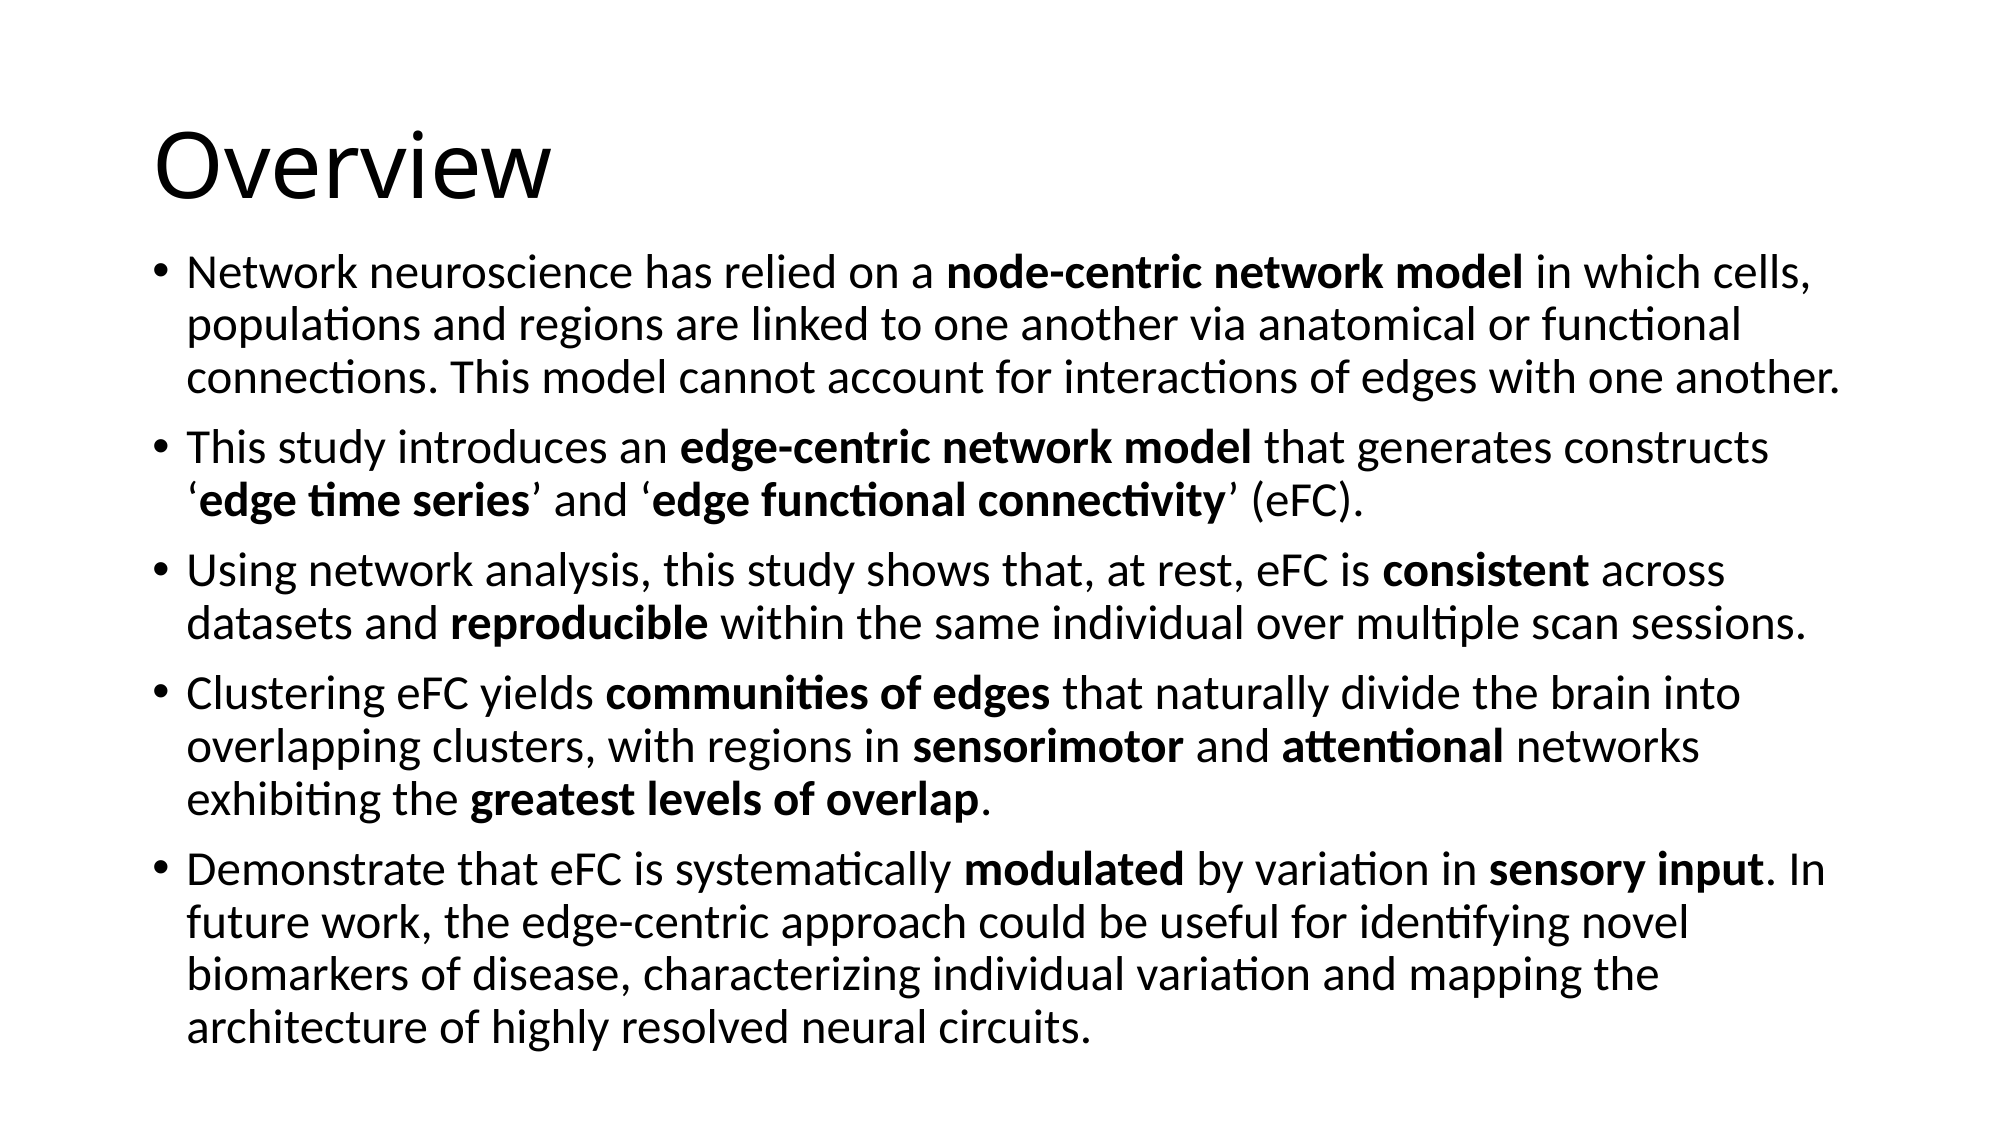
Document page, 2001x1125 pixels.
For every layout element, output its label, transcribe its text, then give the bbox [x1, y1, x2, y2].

title Overview [137, 59, 1863, 238]
list Network neuroscience has relied on a node-centric network model in which cells, populations and regions are linked to one another via anatomical or functional connections. This model cannot account for interactions of edges with one another. This study introduces an edge-centric network model that generates constructs ‘edge time series’ and ‘edge functional connectivity’ (eFC). Using network analysis, this study shows that, at rest, eFC is consistent across datasets and reproducible within the same individual over multiple scan sessions. Clustering eFC yields communities of edges that naturally divide the brain into overlapping clusters, with regions in sensorimotor and attentional networks exhibiting the greatest levels of overlap. Demonstrate that eFC is systematically modulated by variation in sensory input. In future work, the edge-centric approach could be useful for identifying novel biomarkers of disease, characterizing individual variation and mapping the architecture of highly resolved neural circuits. [137, 238, 1863, 1087]
